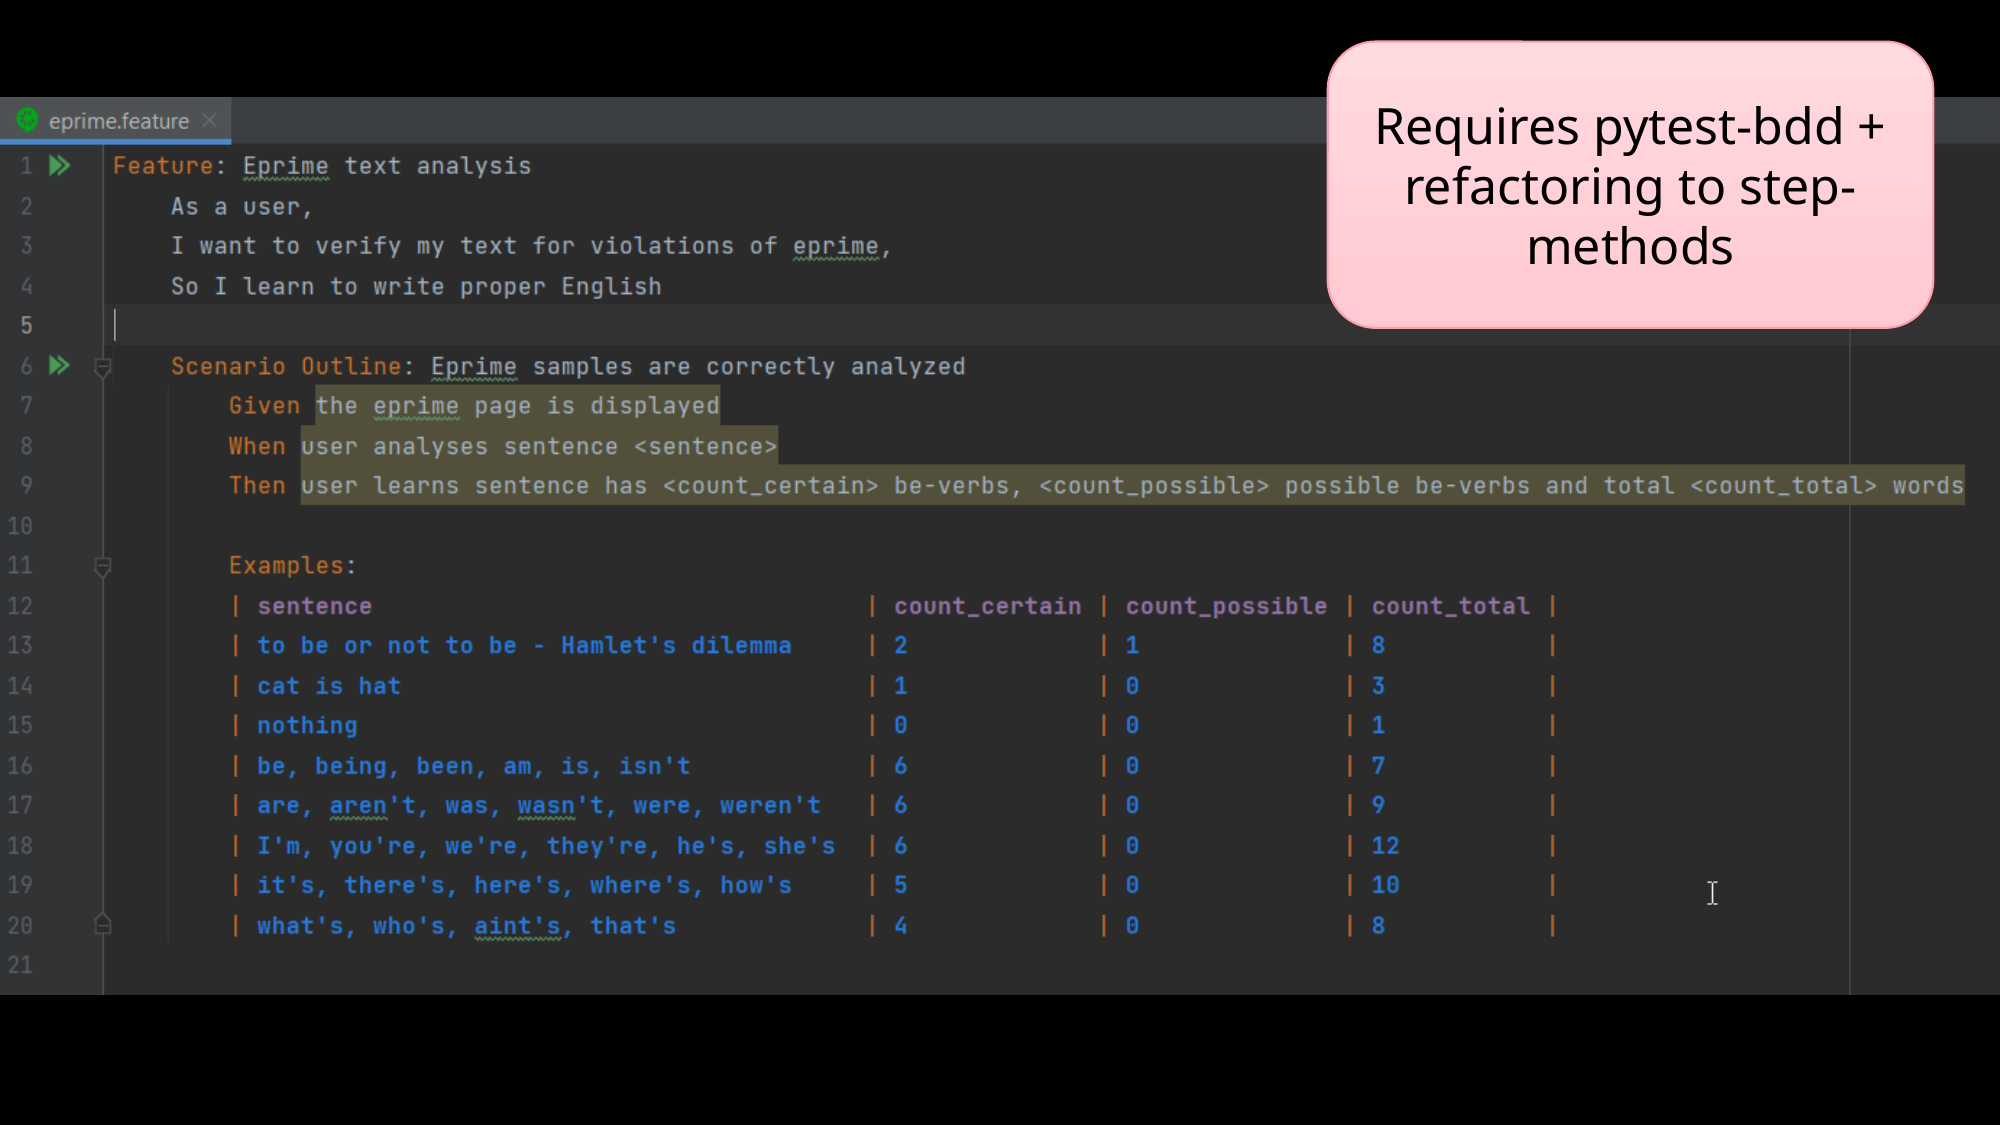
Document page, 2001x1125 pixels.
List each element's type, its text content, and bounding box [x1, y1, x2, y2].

picture [0, 96, 2000, 995]
text_box Requires pytest-bdd + refactoring to step-methods [1326, 40, 1935, 96]
text_box [0, 995, 2000, 1125]
text_box [0, 0, 2000, 96]
